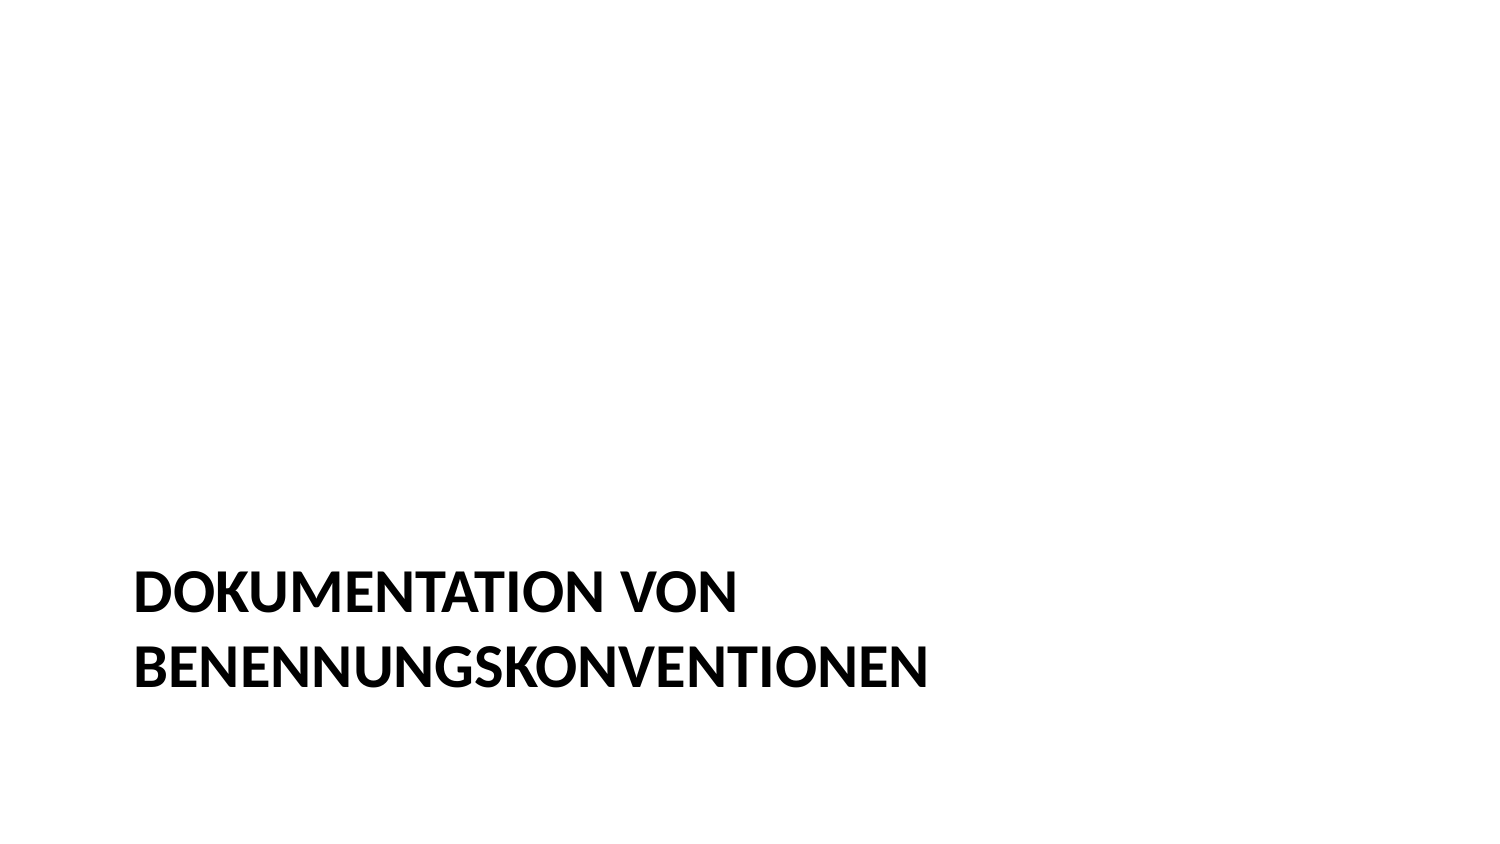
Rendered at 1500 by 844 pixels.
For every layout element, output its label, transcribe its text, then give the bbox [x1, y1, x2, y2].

title Dokumentation von Benennungskonventionen [118, 542, 1394, 710]
